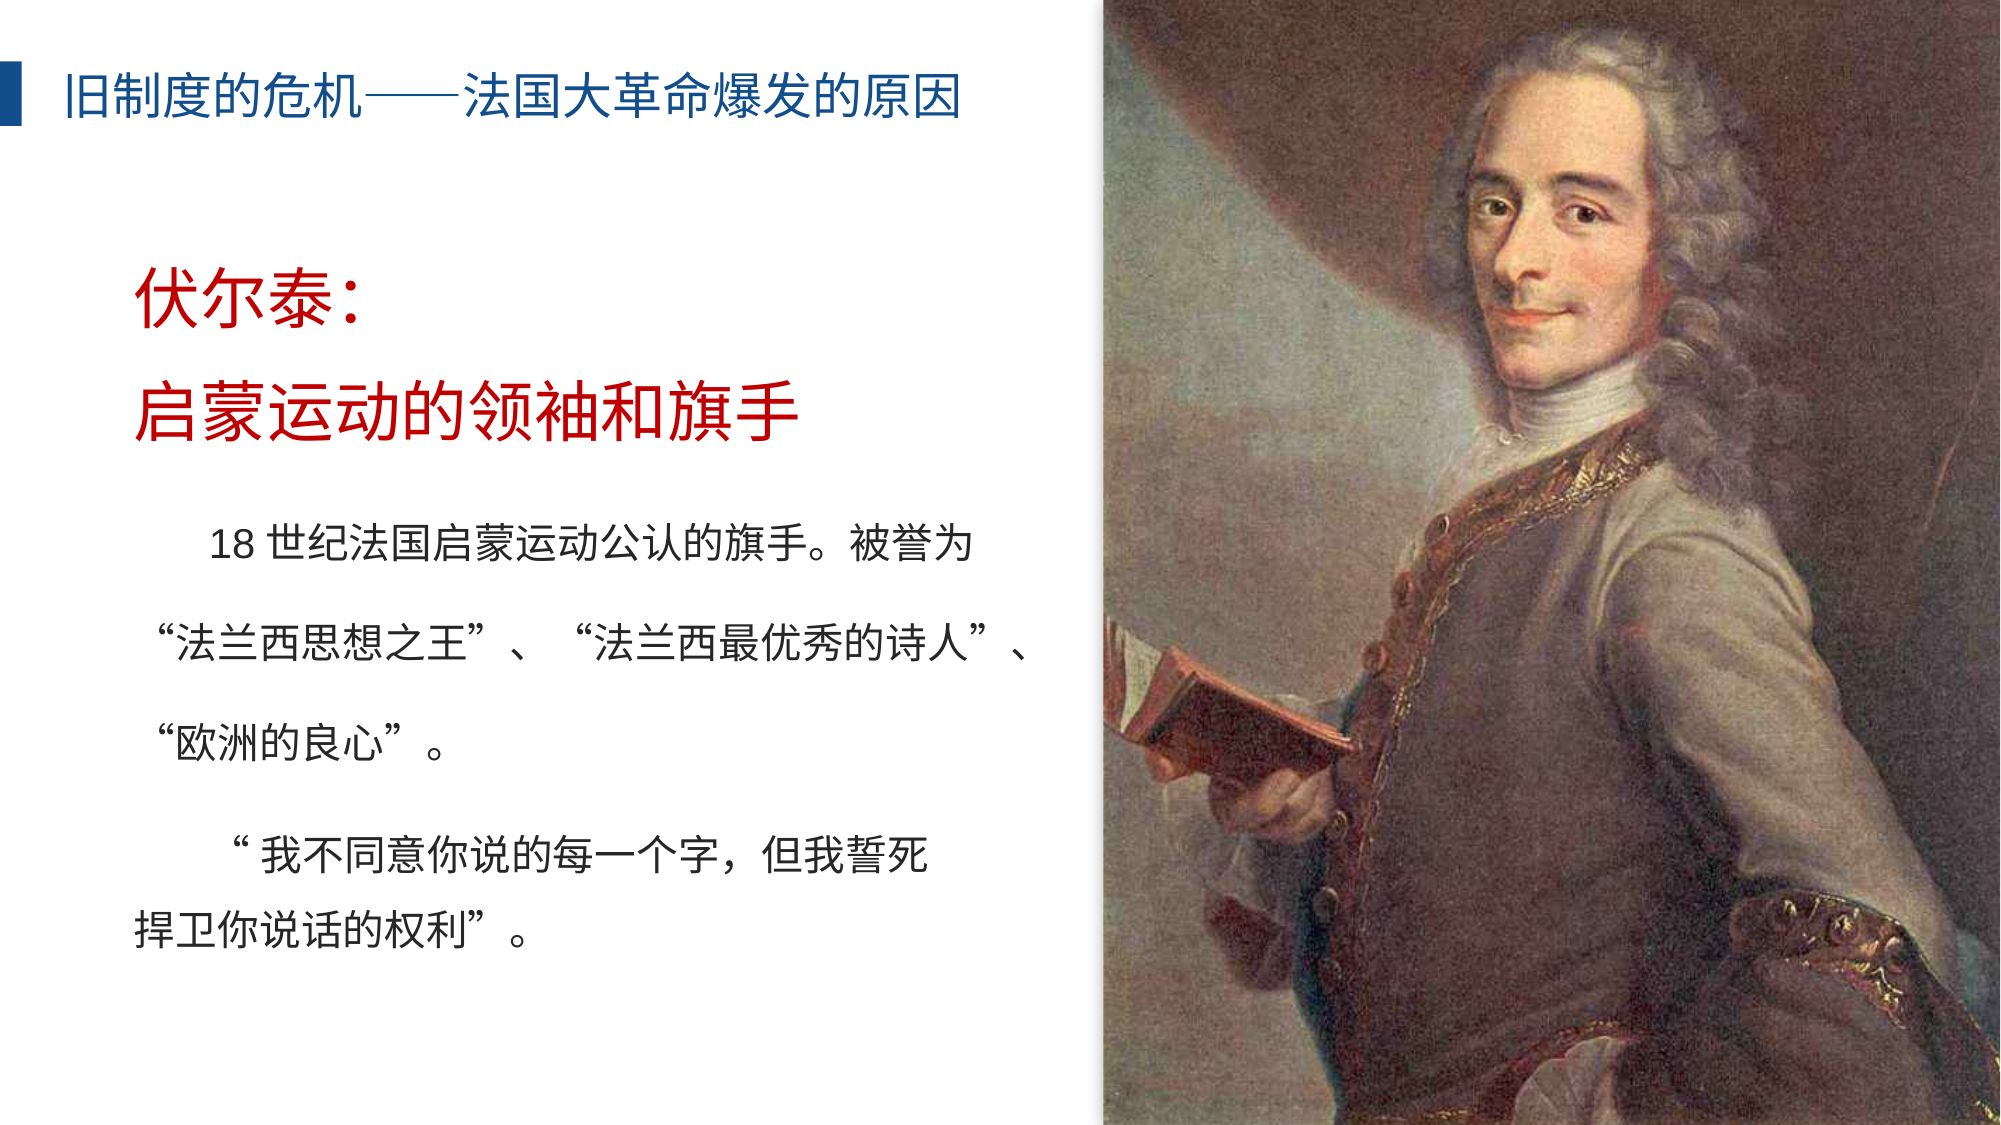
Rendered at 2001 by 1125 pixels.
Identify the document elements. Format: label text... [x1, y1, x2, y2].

text_box [0, 60, 23, 127]
text_box 旧制度的危机——法国大革命爆发的原因 [47, 57, 978, 132]
picture [1103, 0, 2001, 1125]
text_box “我不同意你说的每一个字，但我誓死捍卫你说话的权利”。 [119, 796, 972, 962]
text_box 伏尔泰： 启蒙运动的领袖和旗手 [119, 249, 1093, 458]
text_box 18世纪法国启蒙运动公认的旗手。被誉为“法兰西思想之王”、“法兰西最优秀的诗人”、“欧洲的良心”。 [119, 459, 1053, 775]
